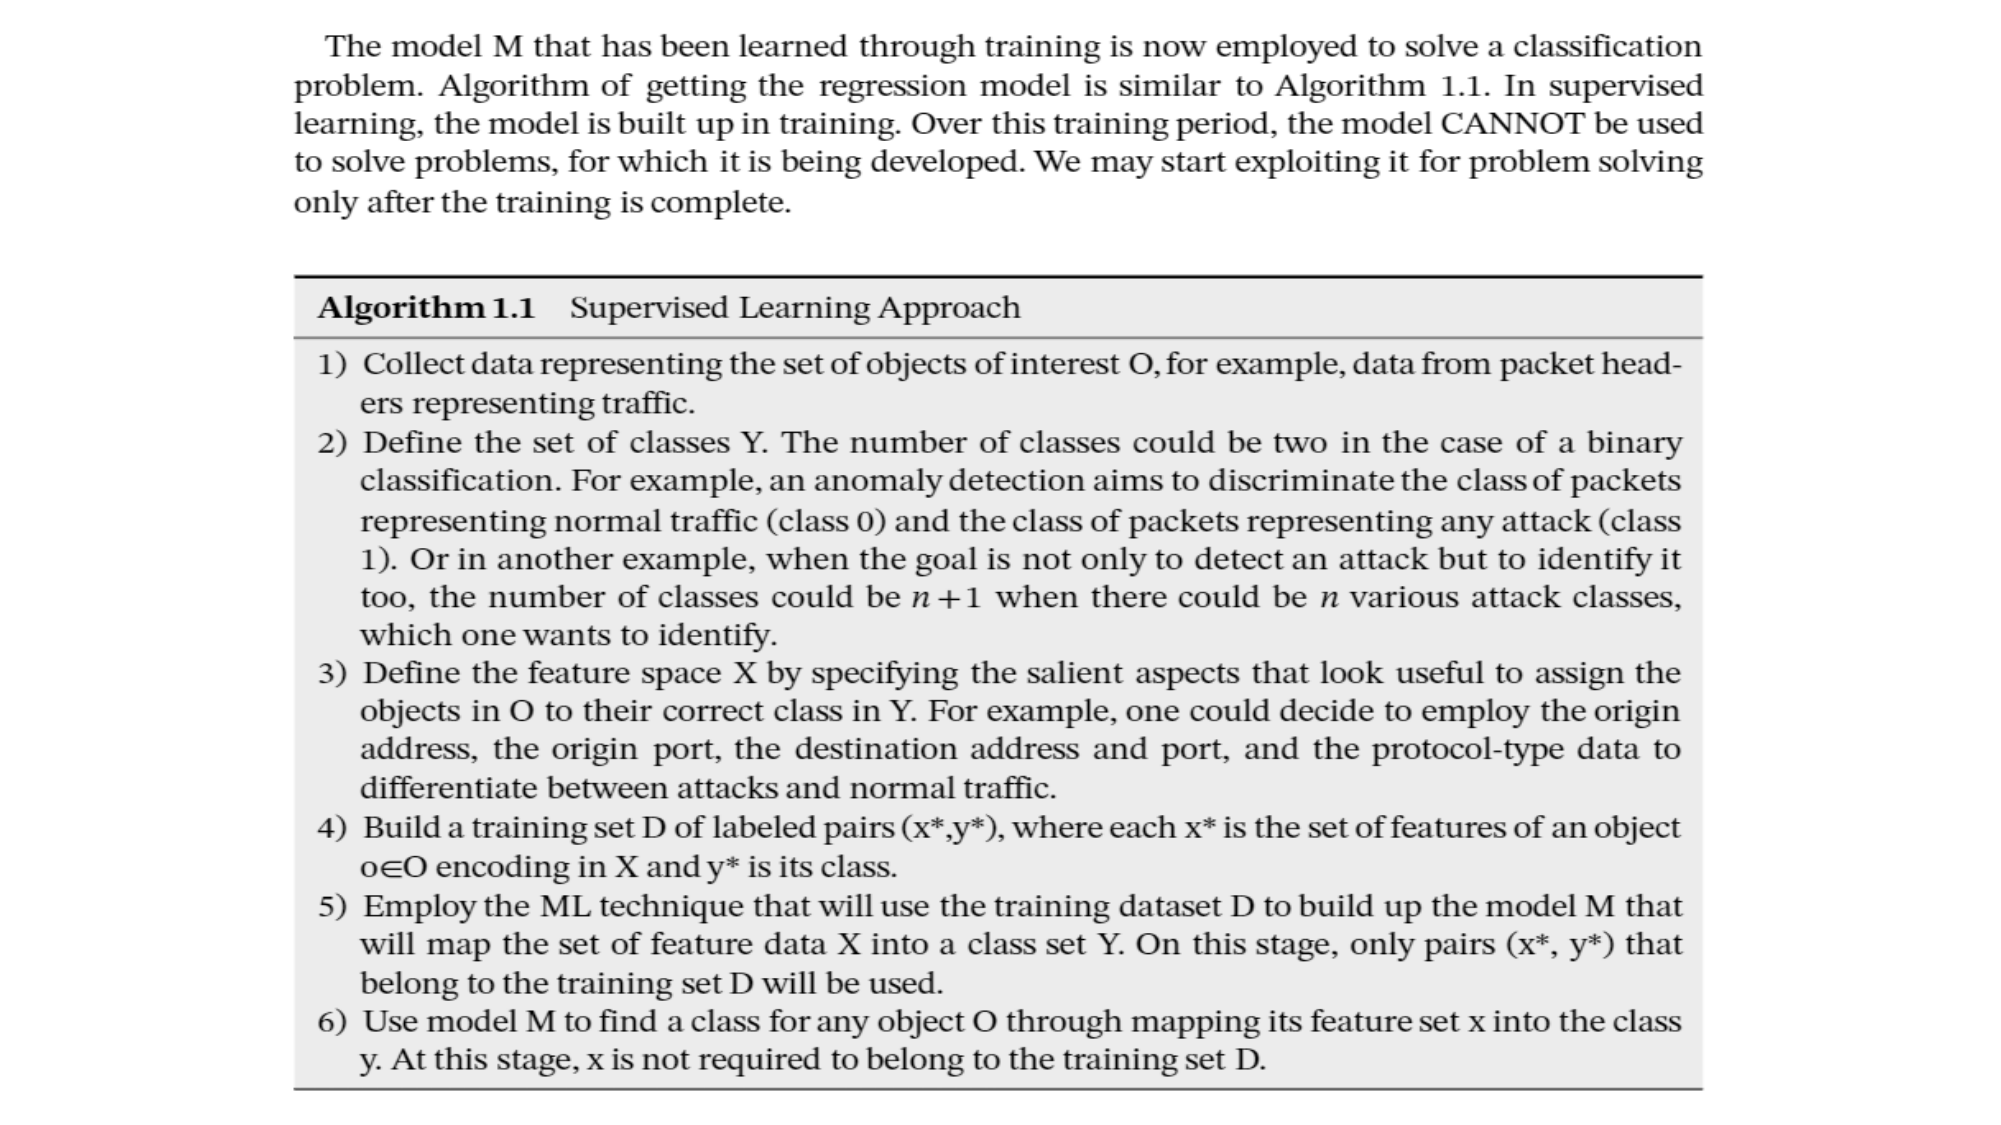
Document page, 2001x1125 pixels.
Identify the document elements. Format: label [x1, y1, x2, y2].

picture [284, 30, 1716, 1095]
